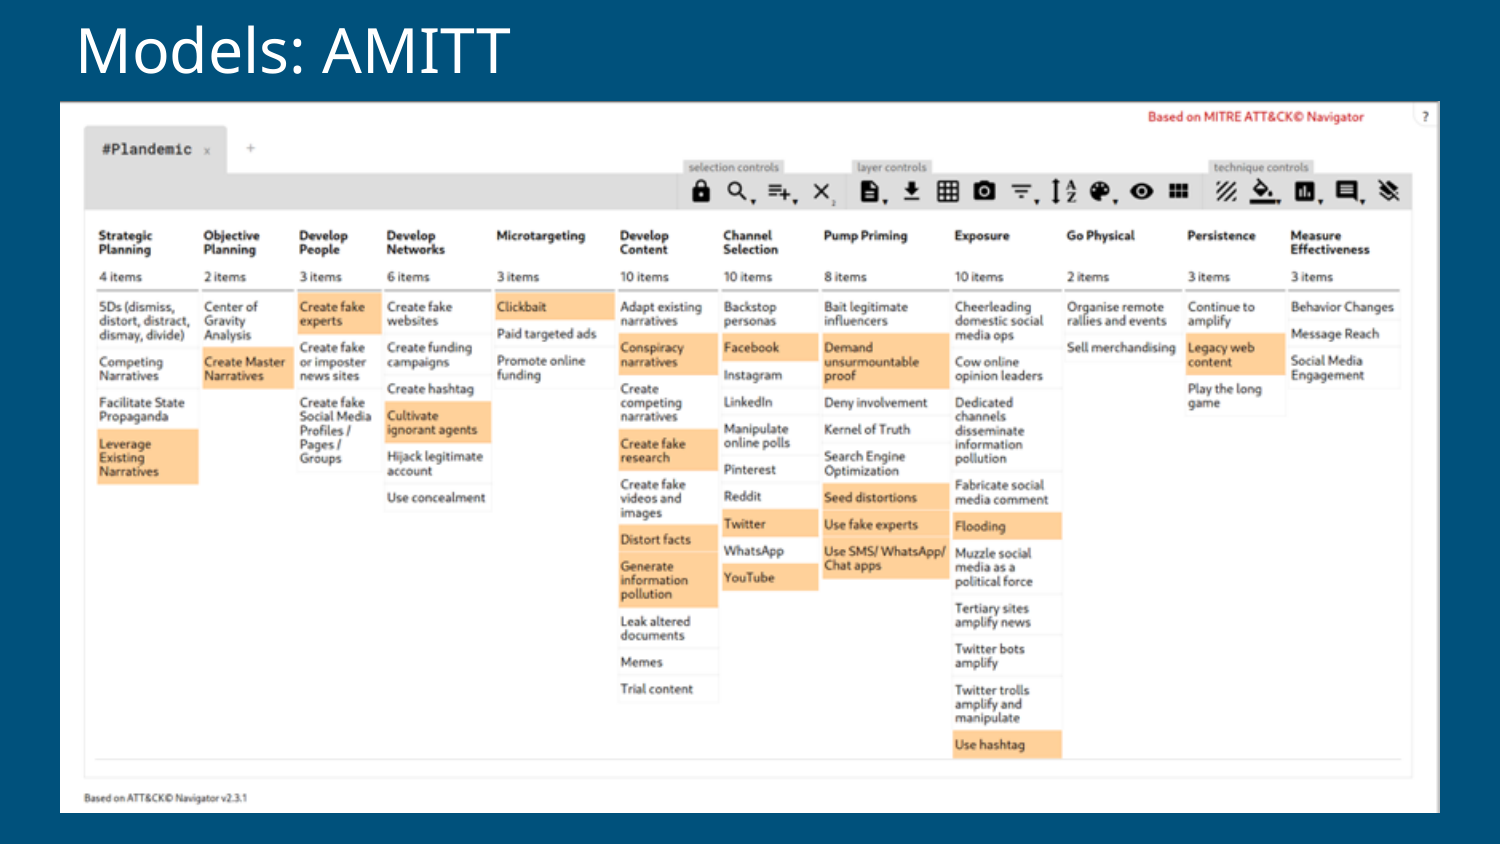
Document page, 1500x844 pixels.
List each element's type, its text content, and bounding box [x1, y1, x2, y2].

picture [61, 102, 1439, 812]
title Models: AMITT [60, 0, 1434, 101]
